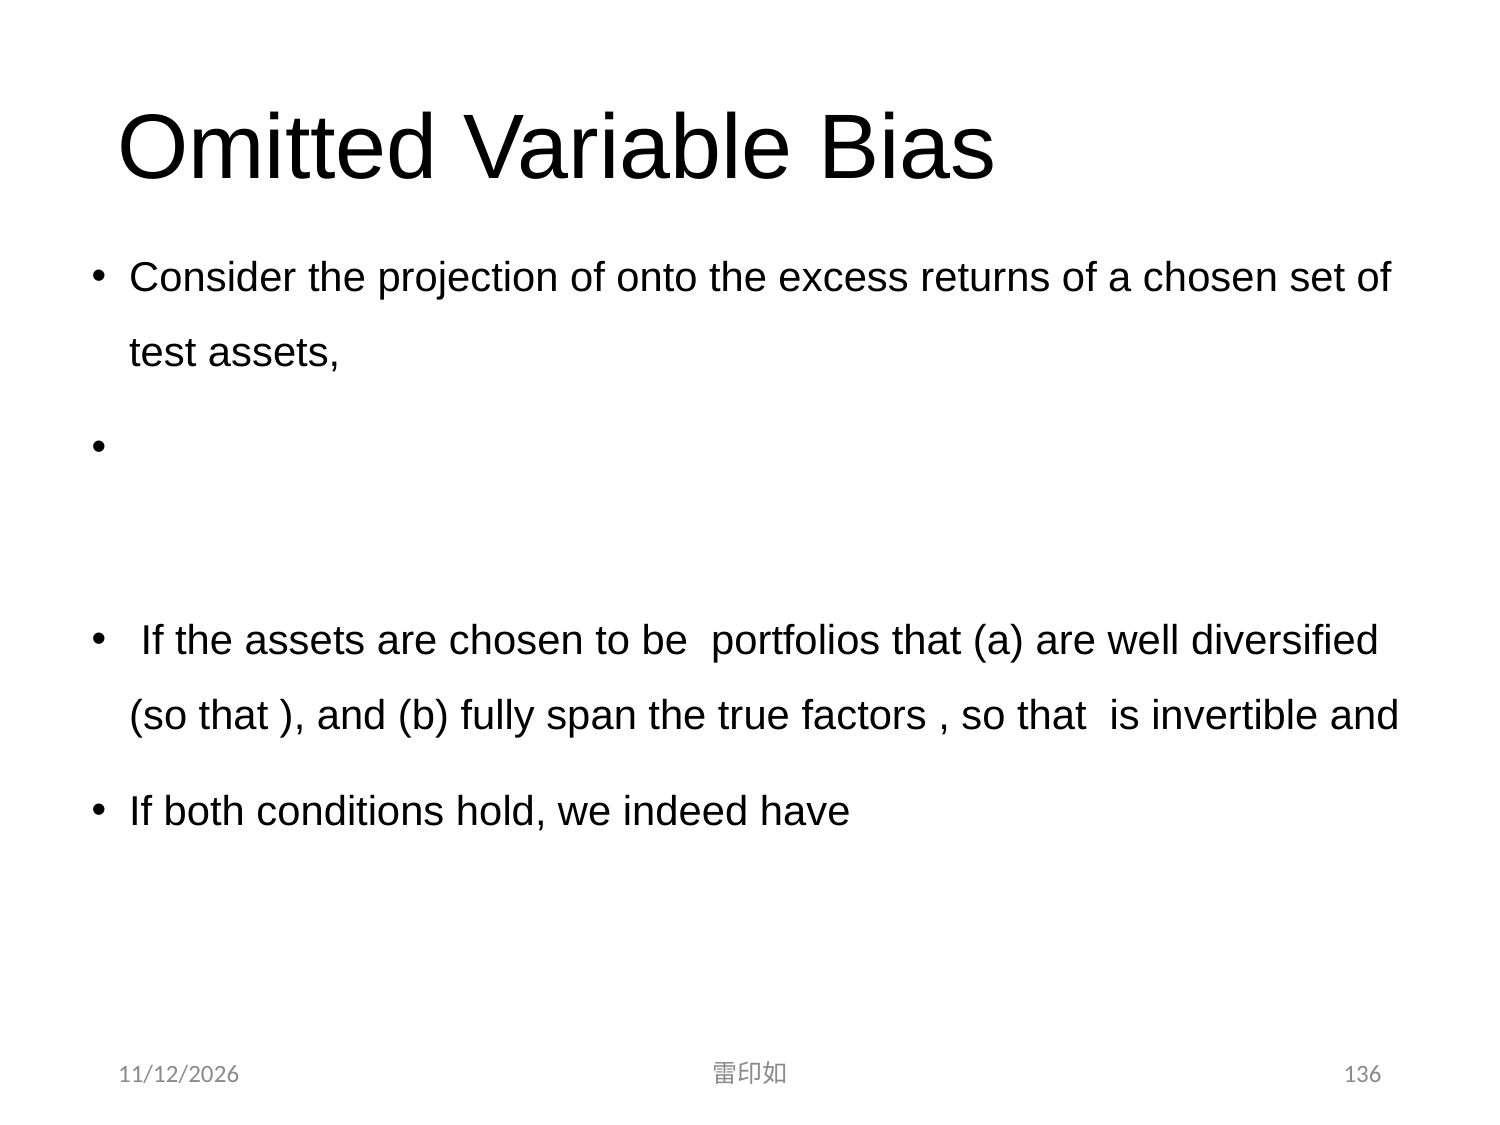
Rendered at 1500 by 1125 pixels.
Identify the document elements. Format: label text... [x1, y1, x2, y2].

footer 雷印如 [496, 1042, 1004, 1103]
title Omitted Variable Bias [76, 39, 1470, 258]
slide_number 136 [1059, 1042, 1397, 1103]
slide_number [103, 1042, 441, 1103]
